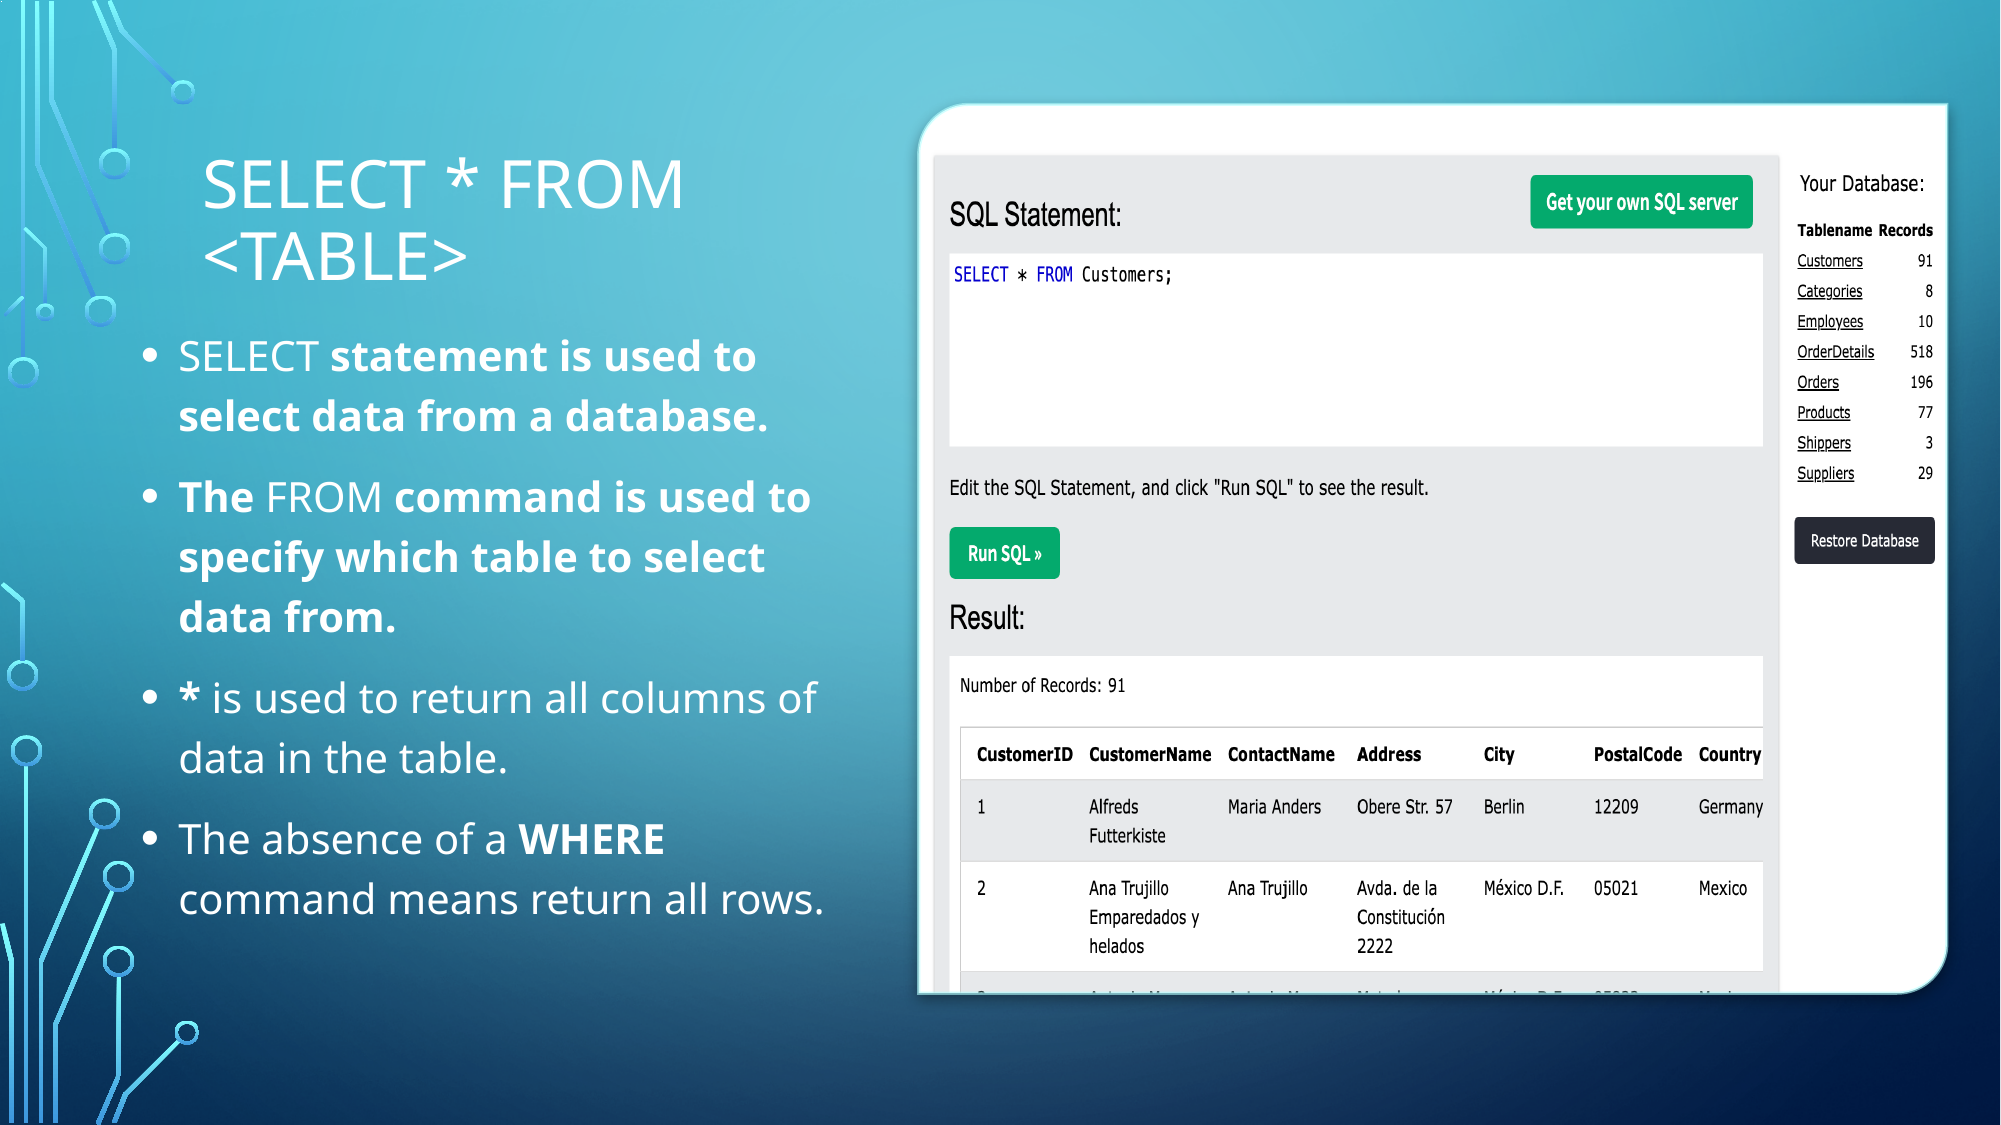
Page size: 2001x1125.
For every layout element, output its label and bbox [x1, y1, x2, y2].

text_box [0, 0, 201, 1125]
picture [201, 0, 2000, 1125]
